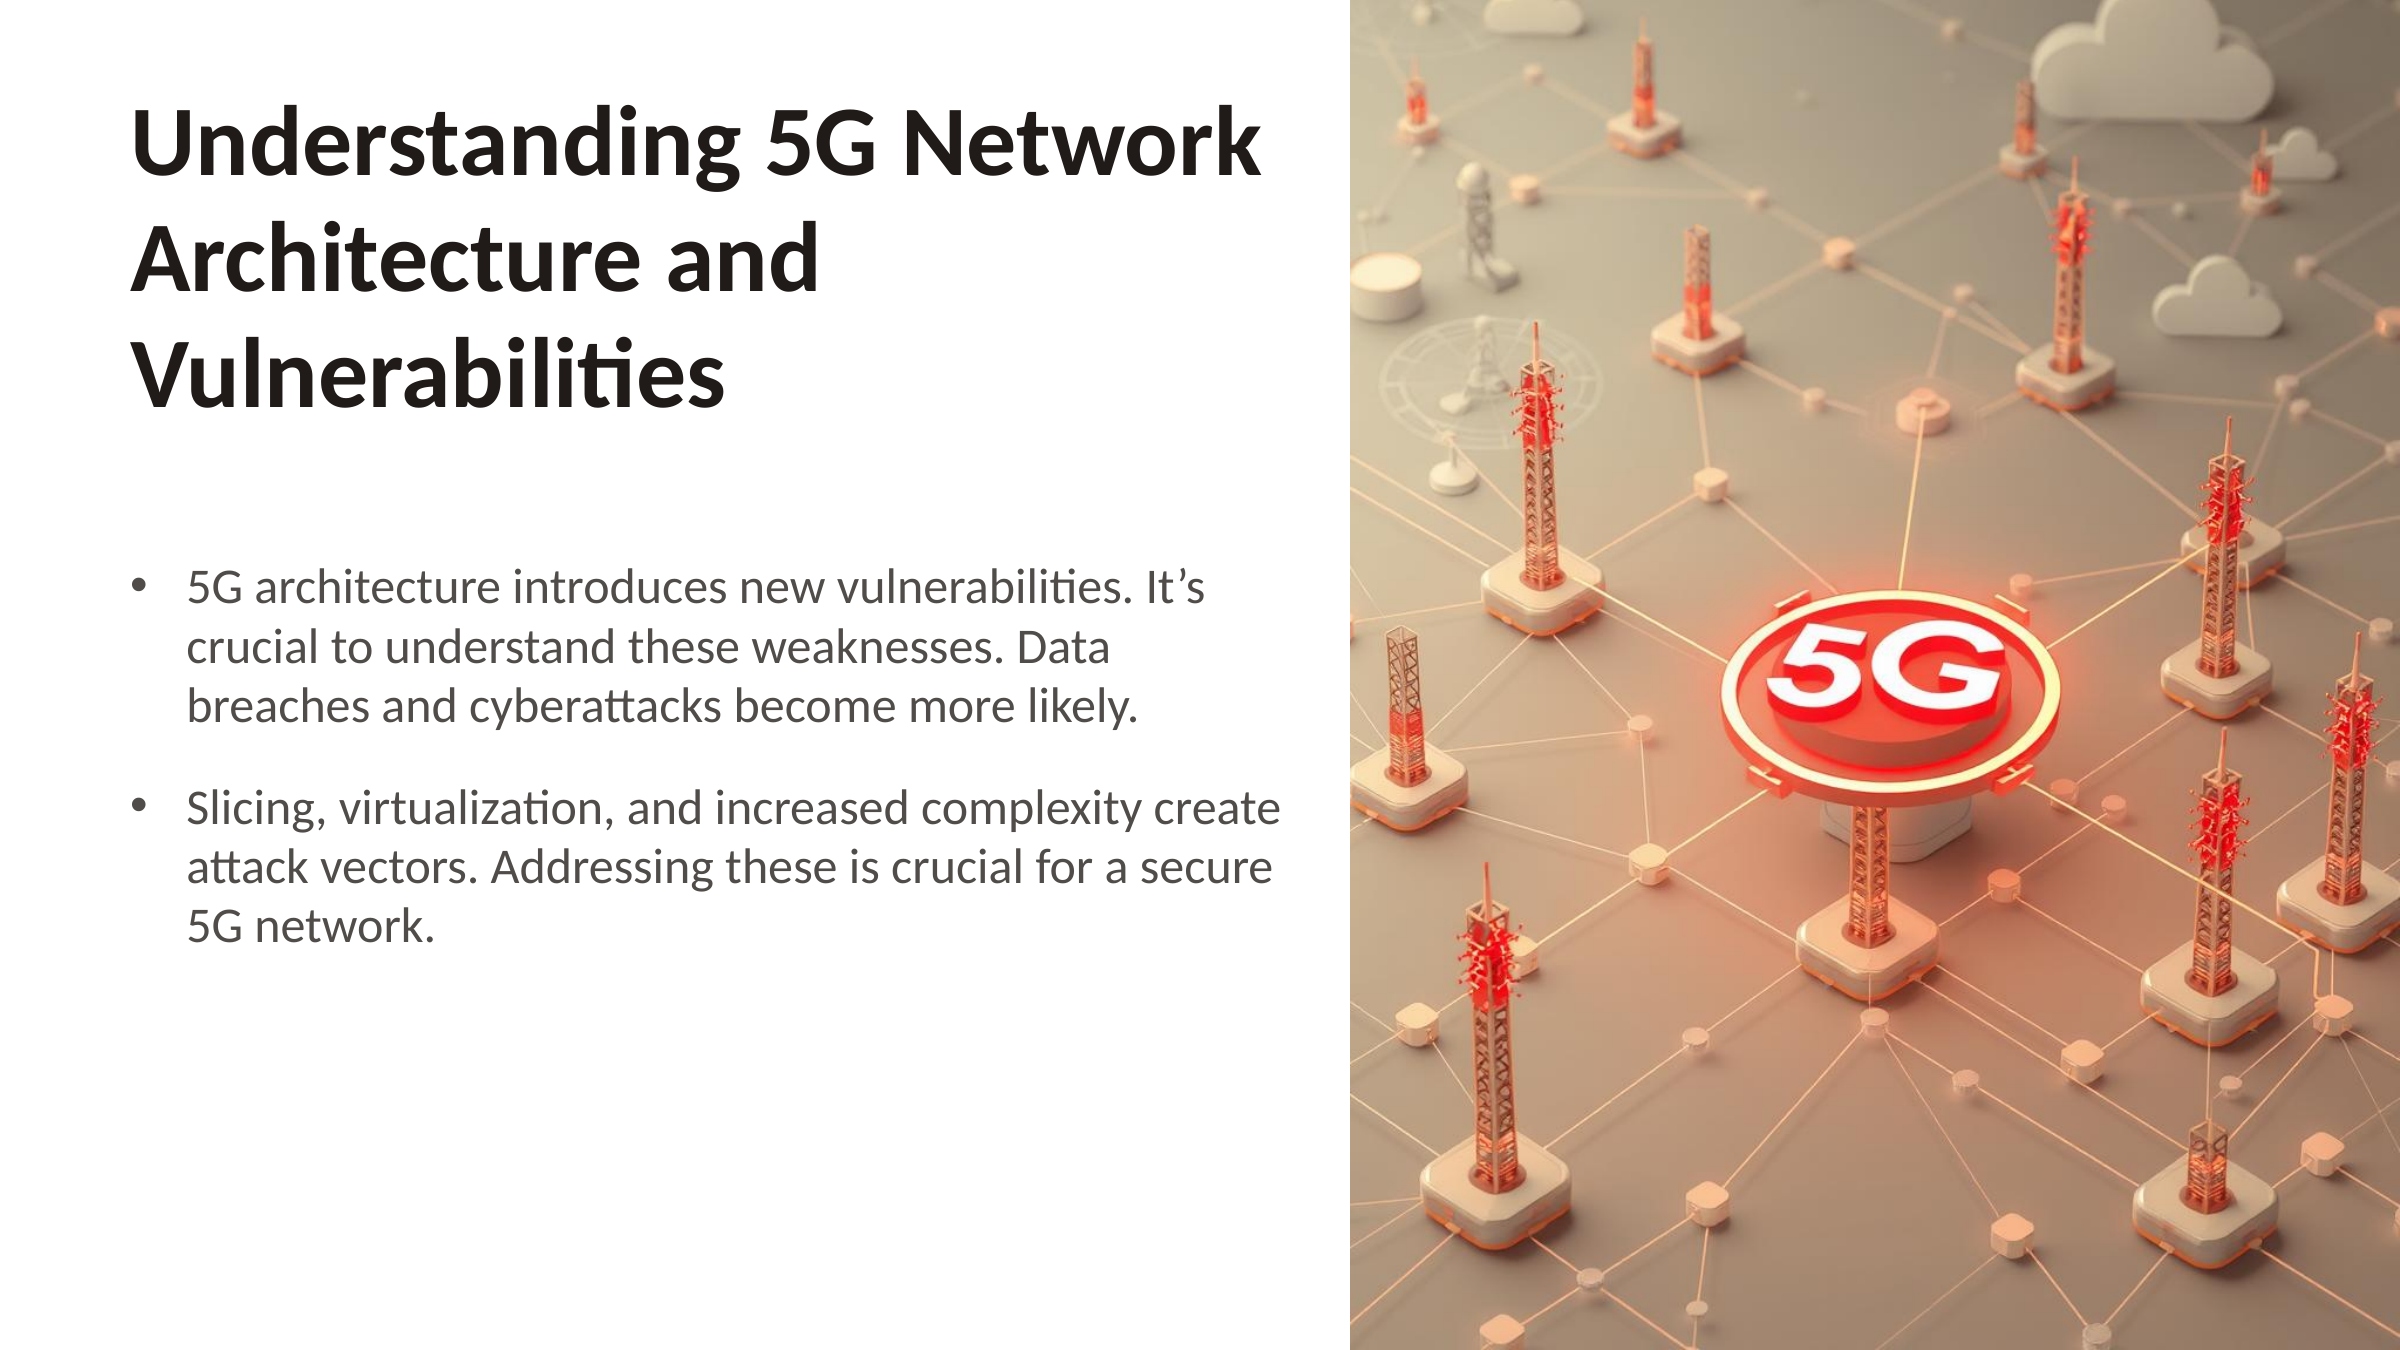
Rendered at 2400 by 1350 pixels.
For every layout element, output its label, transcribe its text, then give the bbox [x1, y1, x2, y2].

text_box 5G architecture introduces new vulnerabilities. It’s crucial to understand these weaknesses. Data breaches and cyberattacks become more likely. [130, 554, 1305, 738]
text_box Understanding 5G Network Architecture and Vulnerabilities [130, 80, 1349, 429]
text_box Slicing, virtualization, and increased complexity create attack vectors. Addressing these is crucial for a secure 5G network. [130, 774, 1305, 894]
picture [1349, 0, 2400, 1350]
